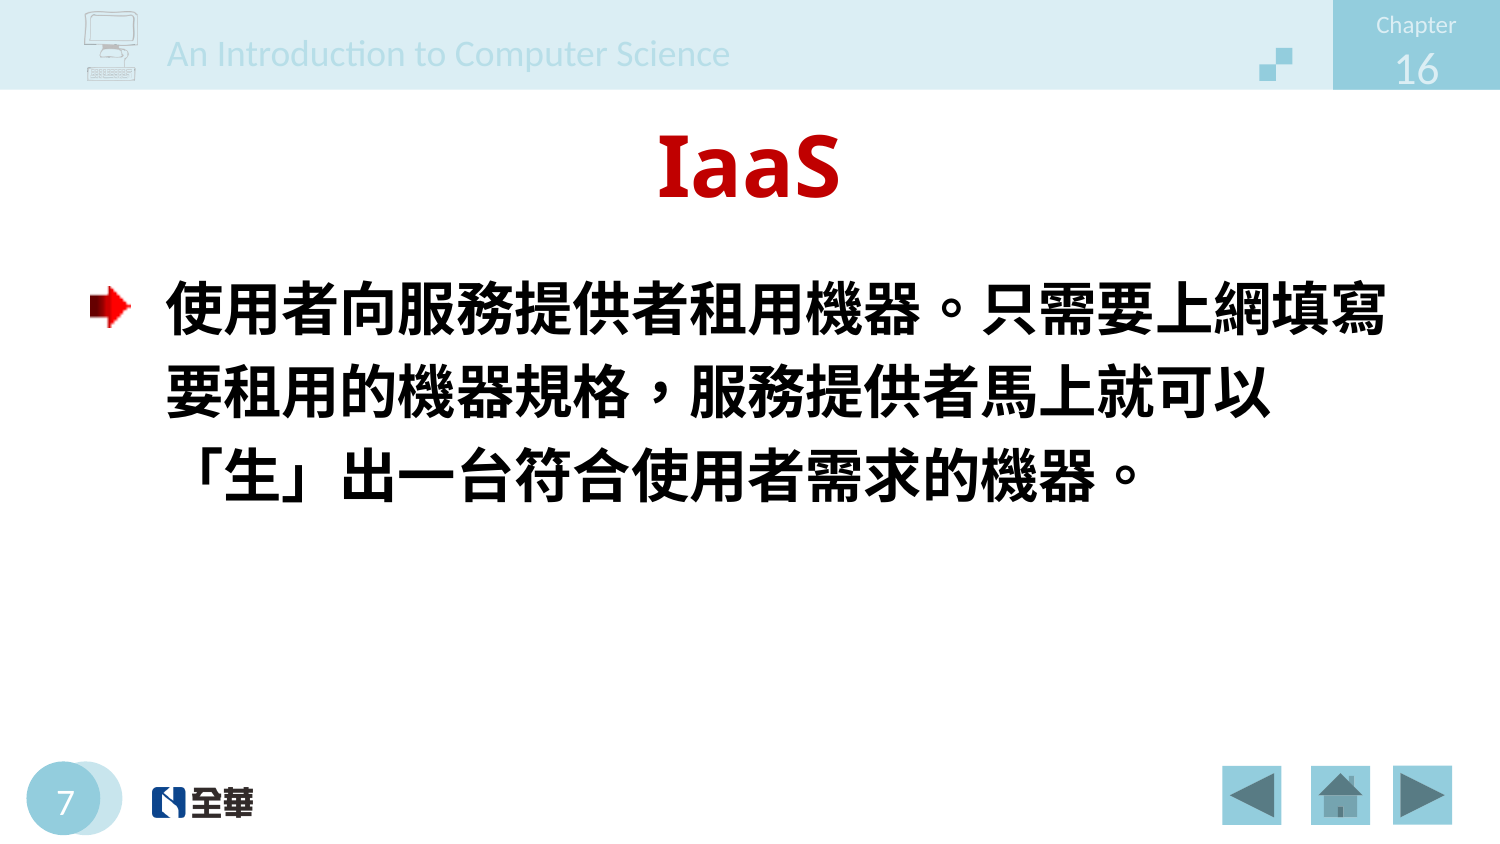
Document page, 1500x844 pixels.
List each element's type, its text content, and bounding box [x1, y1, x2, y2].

picture [84, 11, 138, 81]
picture [152, 787, 253, 818]
list 使用者向服務提供者租用機器。只需要上網填寫要租用的機器規格，服務提供者馬上就可以「生」出一台符合使用者需求的機器。 [75, 250, 1425, 754]
title IaaS [75, 104, 1425, 223]
picture [90, 286, 131, 328]
